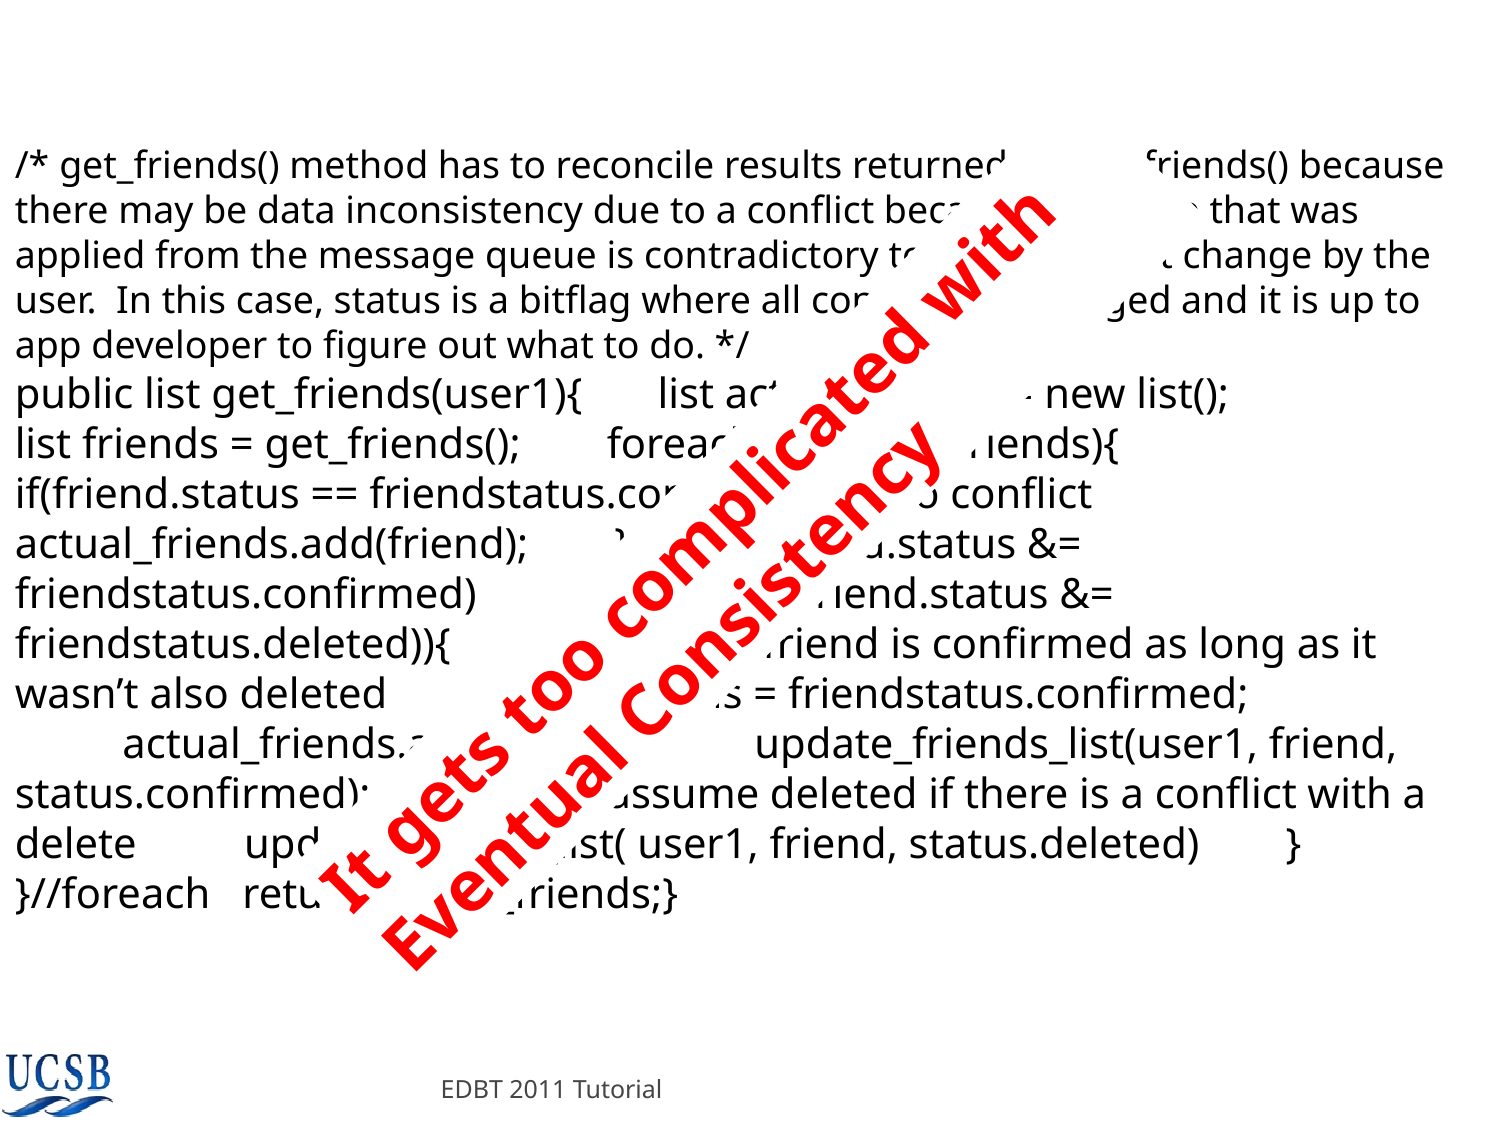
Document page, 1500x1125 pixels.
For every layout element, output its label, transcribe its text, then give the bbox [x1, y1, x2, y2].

text_box It gets too complicated with Eventual Consistency [287, 87, 1207, 1003]
text_box /* get_friends() method has to reconcile results returned by get_friends() because there may be data inconsistency due to a conflict because a change that was applied from the message queue is contradictory to a subsequent change by the user. In this case, status is a bitflag where all conflicts are merged and it is up to app developer to figure out what to do. */ public list get_friends(user1){ list actual_friends = new list(); list friends = get_friends(); foreach (friend in friends){ if(friend.status == friendstatus.confirmed){ //no conflict actual_friends.add(friend); }else if((friend.status &= friendstatus.confirmed) and !(friend.status &= friendstatus.deleted)){ // assume friend is confirmed as long as it wasn’t also deleted friend.status = friendstatus.confirmed; actual_friends.add(friend); update_friends_list(user1, friend, status.confirmed); }else{ //assume deleted if there is a conflict with a delete update_friends_list( user1, friend, status.deleted) } }//foreach return actual_friends; } [498, 133, 1500, 924]
picture [1, 1053, 114, 1117]
text_box /* get_friends() method has to reconcile results returned by get_friends() because there may be data inconsistency due to a conflict because a change that was applied from the message queue is contradictory to a subsequent change by the user. In this case, status is a bitflag where all conflicts are merged and it is up to app developer to figure out what to do. */ public list get_friends(user1){ list actual_friends = new list(); list friends = get_friends(); foreach (friend in friends){ if(friend.status == friendstatus.confirmed){ //no conflict actual_friends.add(friend); }else if((friend.status &= friendstatus.confirmed) and !(friend.status &= friendstatus.deleted)){ // assume friend is confirmed as long as it wasn’t also deleted friend.status = friendstatus.confirmed; actual_friends.add(friend); update_friends_list(user1, friend, status.confirmed); }else{ //assume deleted if there is a conflict with a delete update_friends_list( user1, friend, status.deleted) } }//foreach return actual_friends; } [0, 133, 1030, 924]
footer EDBT 2011 Tutorial [433, 1062, 1337, 1108]
